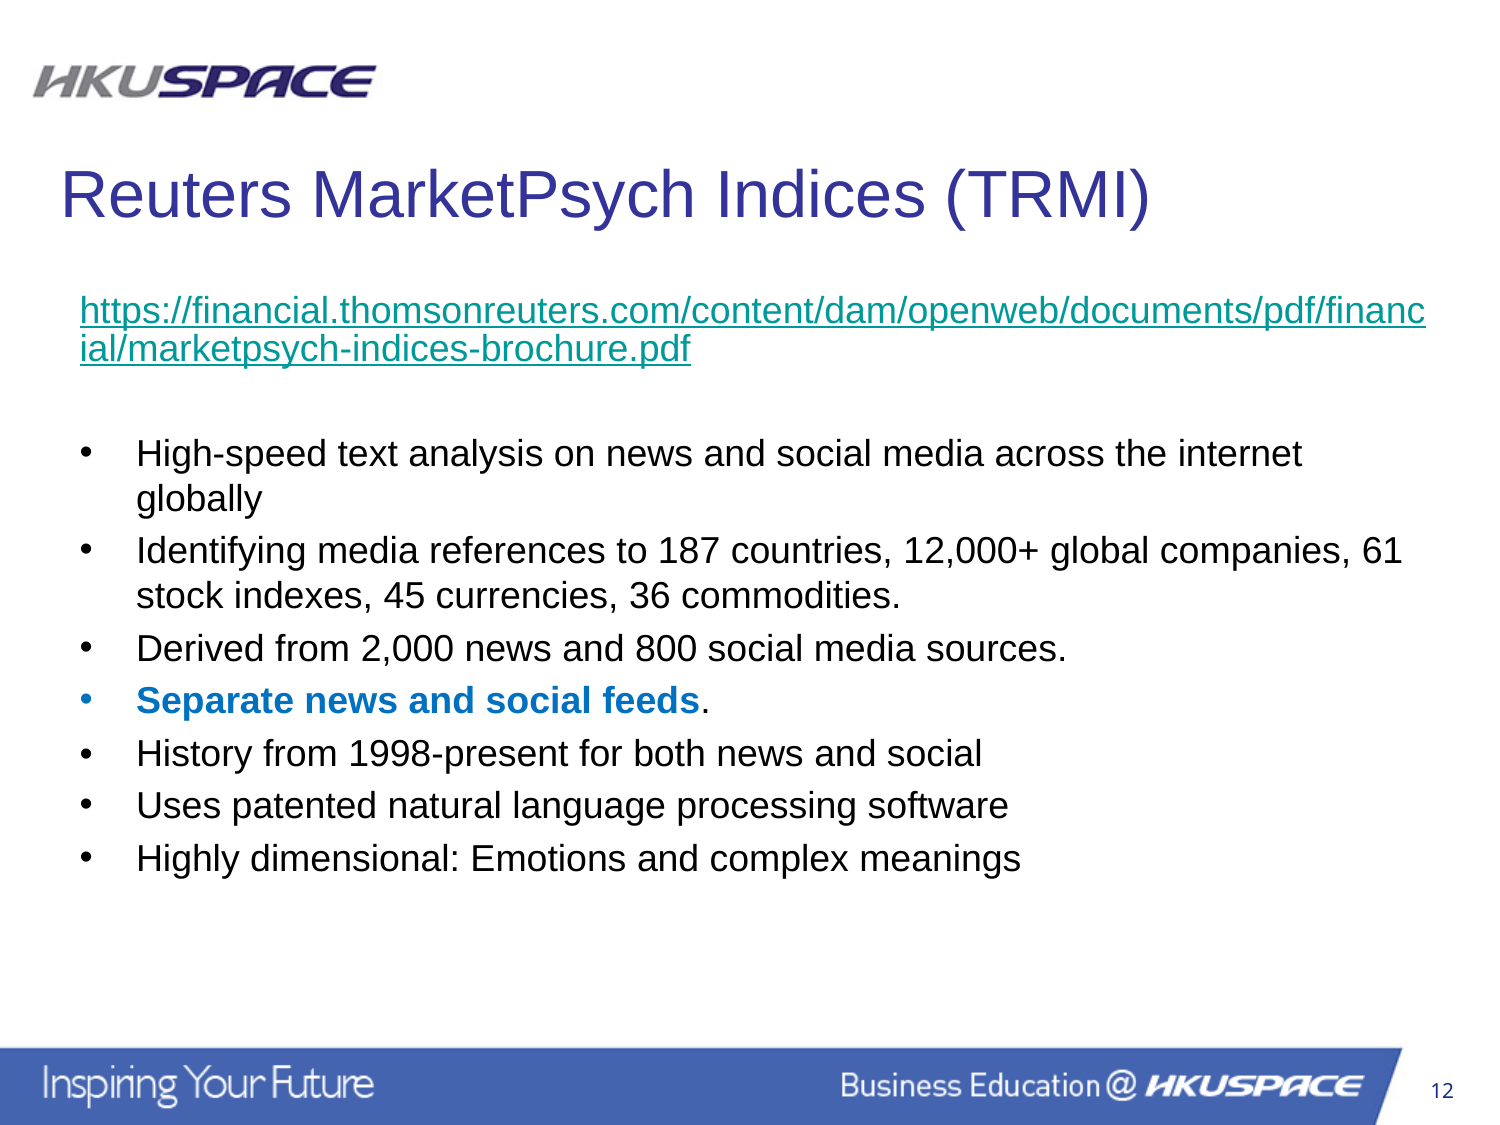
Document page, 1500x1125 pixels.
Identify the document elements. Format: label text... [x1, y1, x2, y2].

title Reuters MarketPsych Indices (TRMI) [45, 101, 1500, 239]
text_box https://financial.thomsonreuters.com/content/dam/openweb/documents/pdf/financial/marketpsych-indices-brochure.pdf High-speed text analysis on news and social media across the internet globally Identifying media references to 187 countries, 12,000+ global companies, 61 stock indexes, 45 currencies, 36 commodities. Derived from 2,000 news and 800 social media sources. Separate news and social feeds. • History from 1998-present for both news and social Uses patented natural language processing software Highly dimensional: Emotions and complex meanings [64, 278, 1447, 1047]
picture [0, 0, 1500, 1125]
slide_number 12 [1415, 1070, 1499, 1125]
